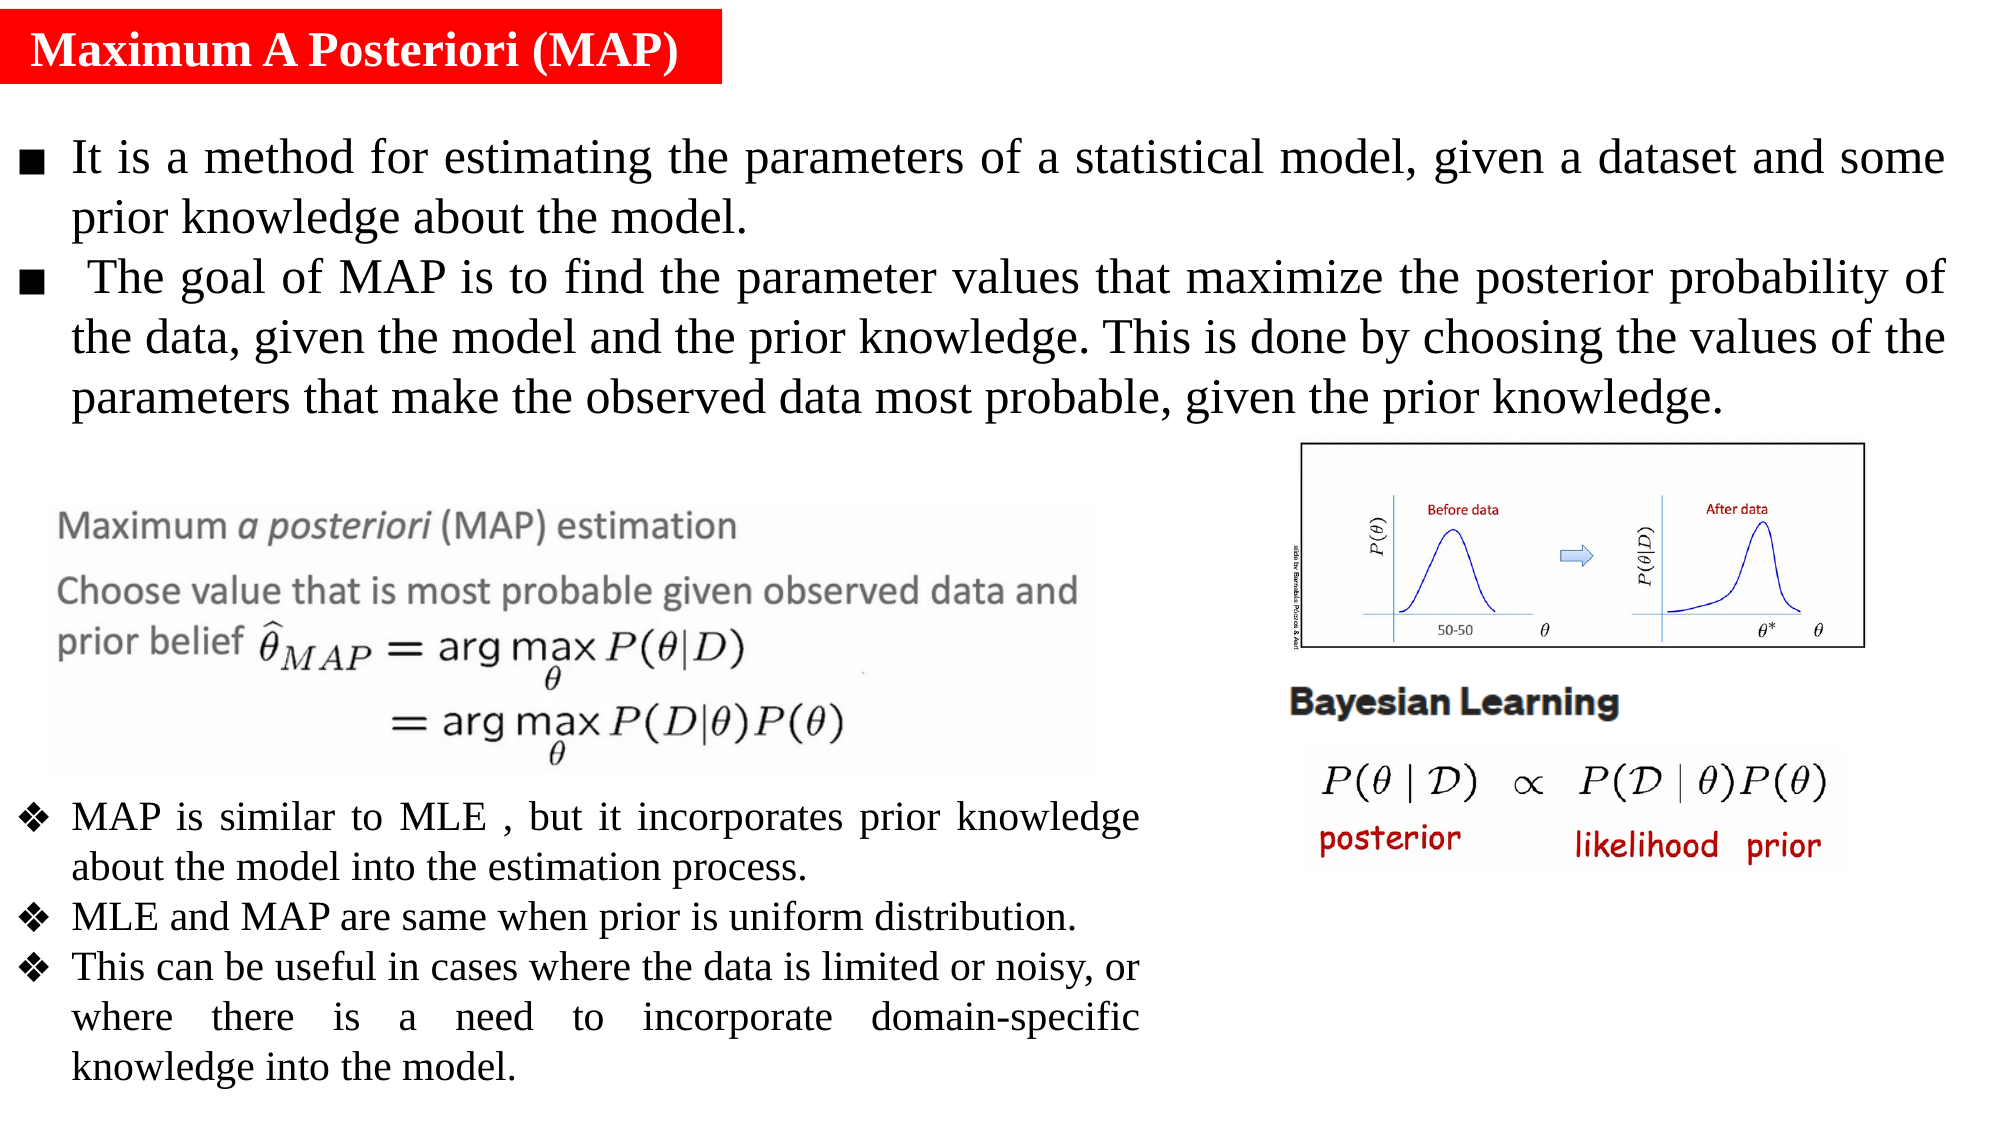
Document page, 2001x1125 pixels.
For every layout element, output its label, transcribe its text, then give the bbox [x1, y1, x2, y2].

picture [44, 503, 1096, 780]
text_box Maximum A Posteriori (MAP) [0, 8, 723, 84]
text_box MAP is similar to MLE , but it incorporates prior knowledge about the model into the estimation process. MLE and MAP are same when prior is uniform distribution. This can be useful in cases where the data is limited or noisy, or where there is a need to incorporate domain-specific knowledge into the model. [0, 781, 1156, 1097]
text_box It is a method for estimating the parameters of a statistical model, given a dataset and some prior knowledge about the model. The goal of MAP is to find the parameter values that maximize the posterior probability of the data, given the model and the prior knowledge. This is done by choosing the values of the parameters that make the observed data most probable, given the prior knowledge. [0, 115, 1963, 431]
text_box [1276, 431, 1873, 876]
